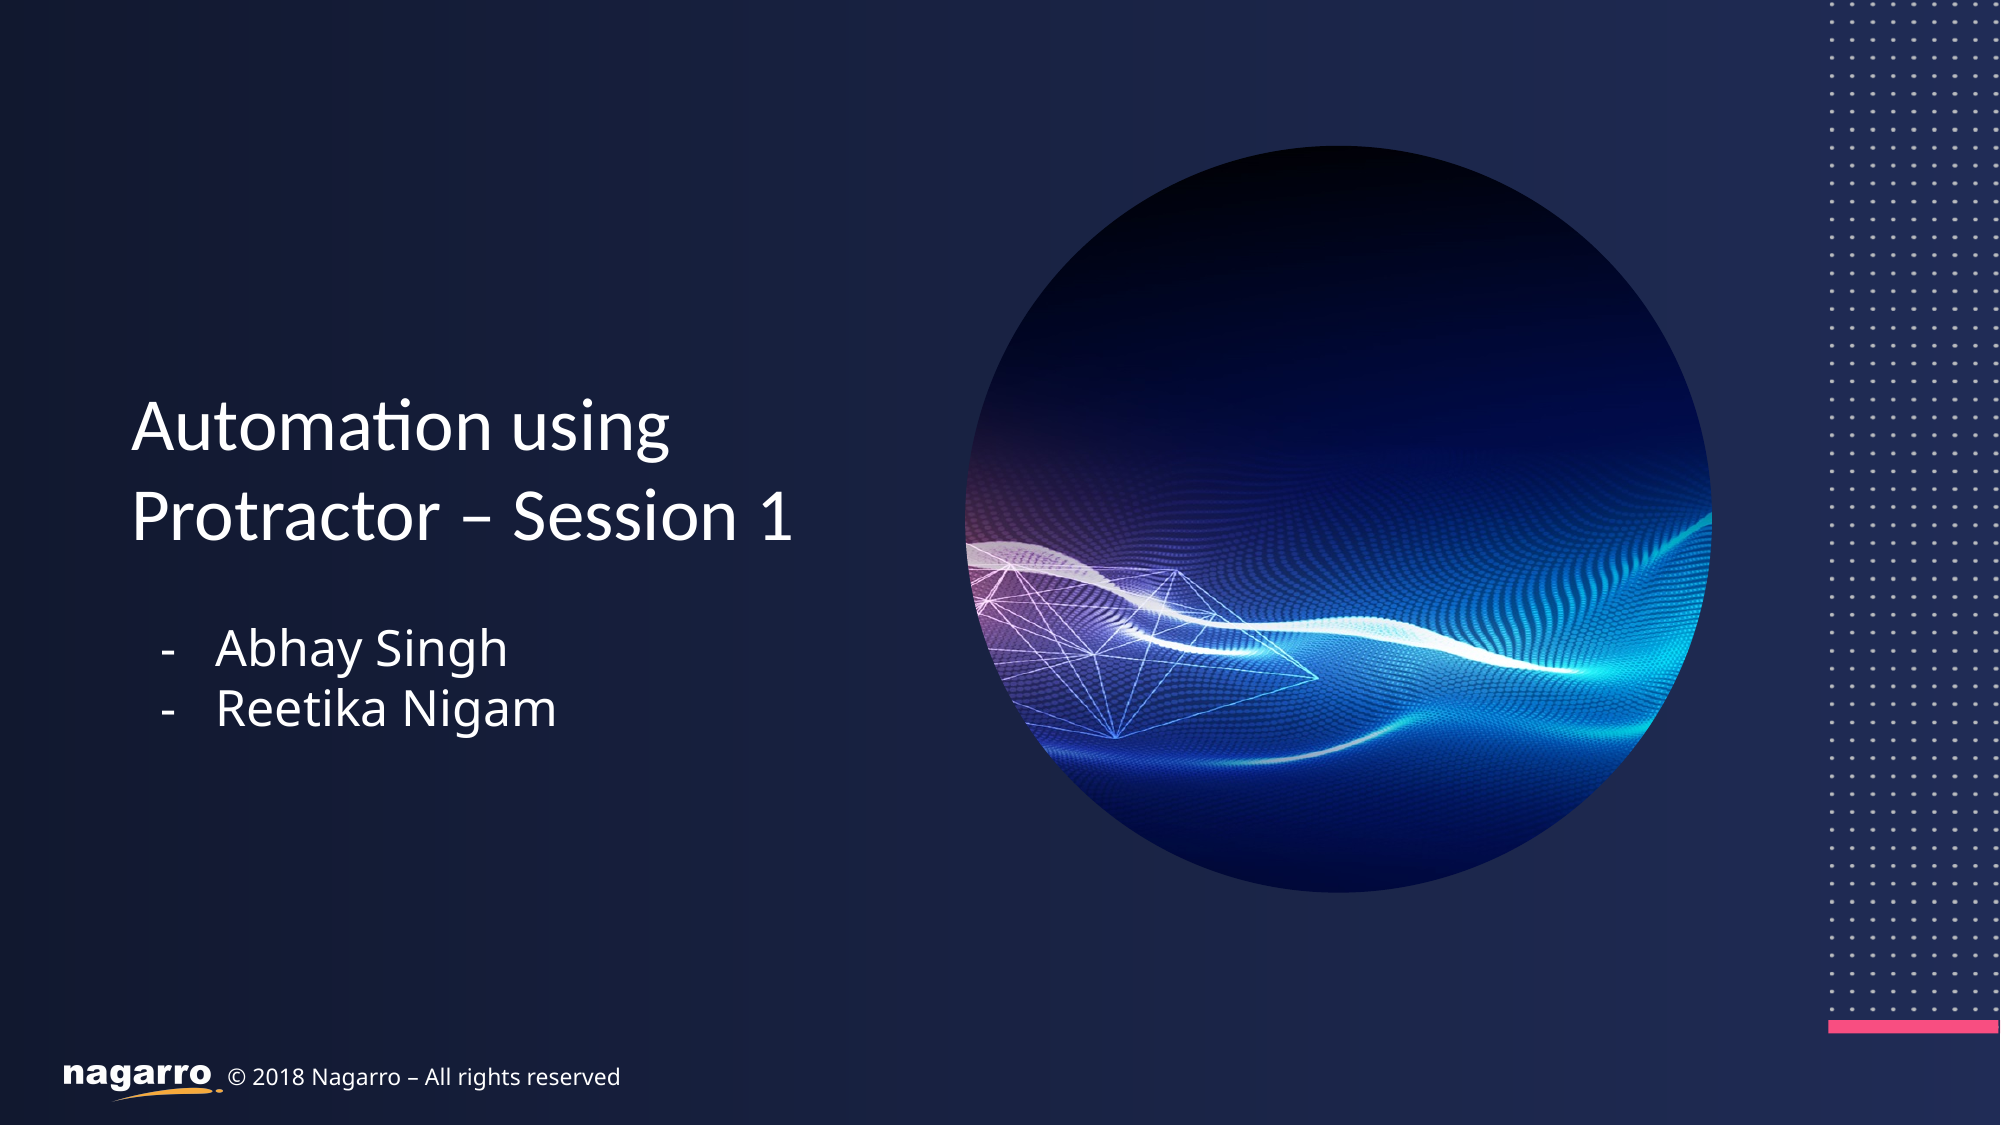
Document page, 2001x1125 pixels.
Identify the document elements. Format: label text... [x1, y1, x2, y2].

picture [64, 1065, 223, 1102]
picture [965, 145, 1712, 893]
subtitle - Abhay Singh - Reetika Nigam [146, 608, 869, 775]
list Automation using Protractor – Session 1 [116, 367, 936, 593]
picture [1830, 0, 2000, 1028]
